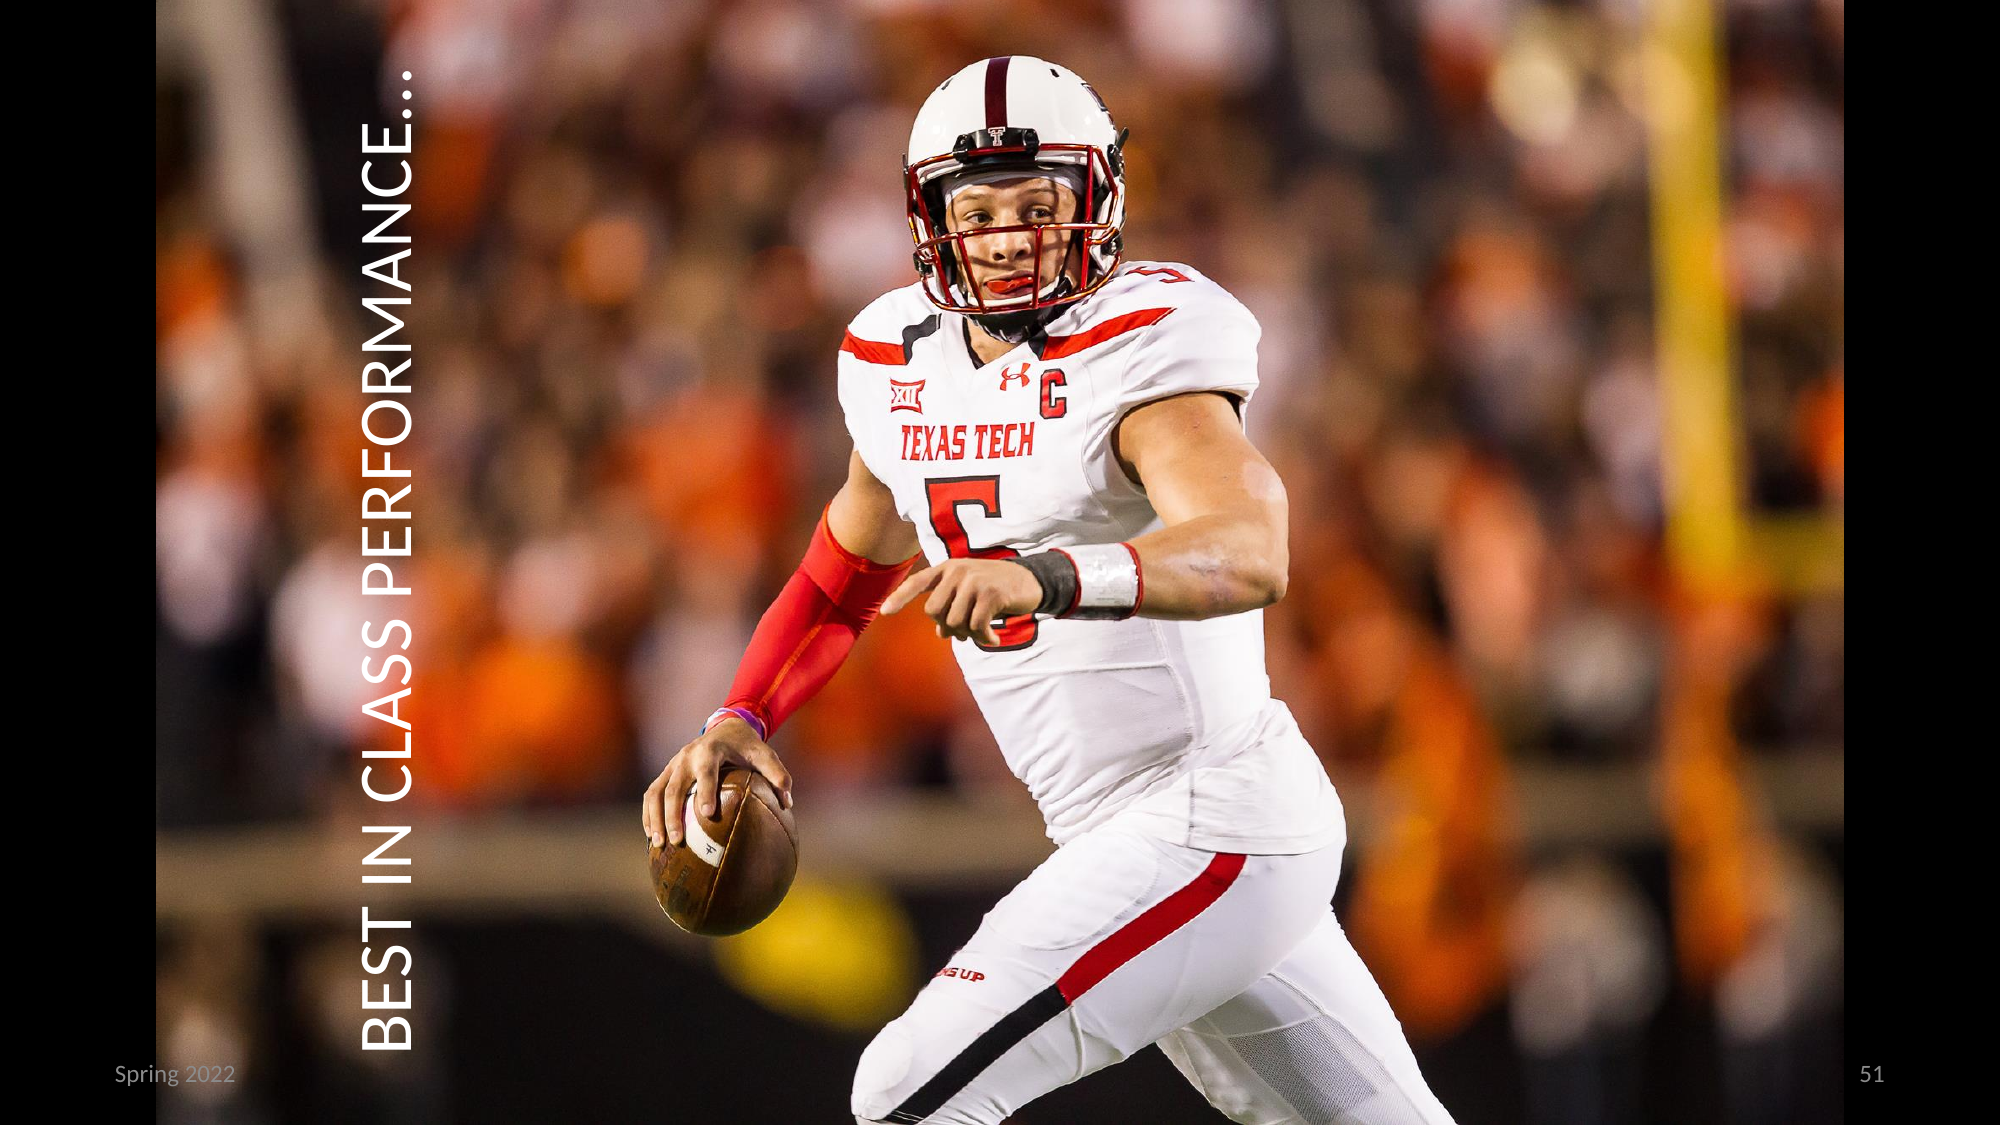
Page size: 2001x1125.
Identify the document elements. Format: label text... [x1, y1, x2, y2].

slide_number 51 [1849, 1042, 1900, 1103]
slide_number Spring 2022 [99, 1042, 150, 1103]
picture [155, 0, 1845, 1125]
